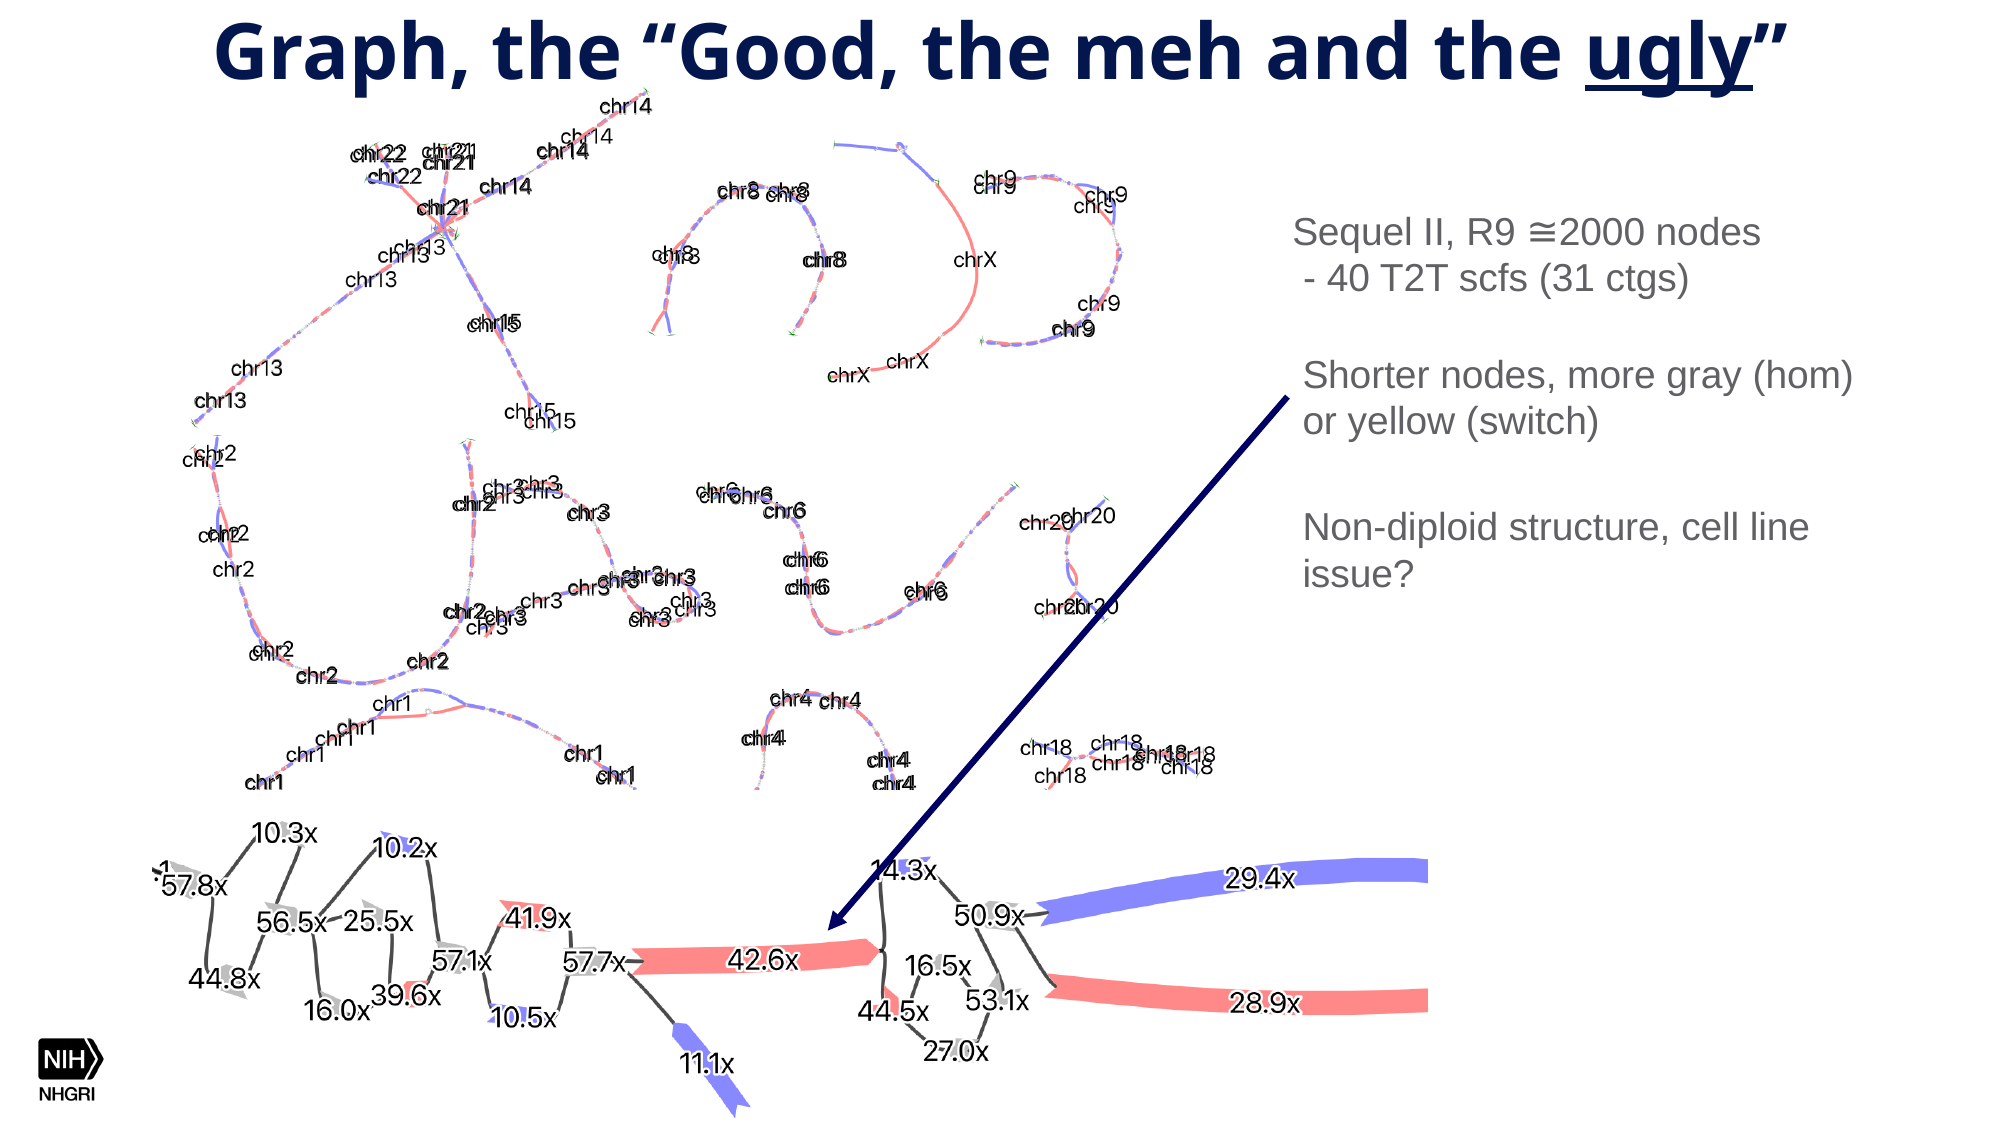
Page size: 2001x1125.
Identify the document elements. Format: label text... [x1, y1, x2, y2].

text_box Sequel II, R9 ≅2000 nodes - 40 T2T scfs (31 ctgs) [1277, 198, 1915, 307]
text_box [827, 341, 1869, 931]
title Graph, the “Good, the meh and the ugly” [94, 12, 1906, 235]
picture [161, 85, 1244, 494]
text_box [152, 494, 1869, 1122]
picture [38, 1038, 104, 1101]
